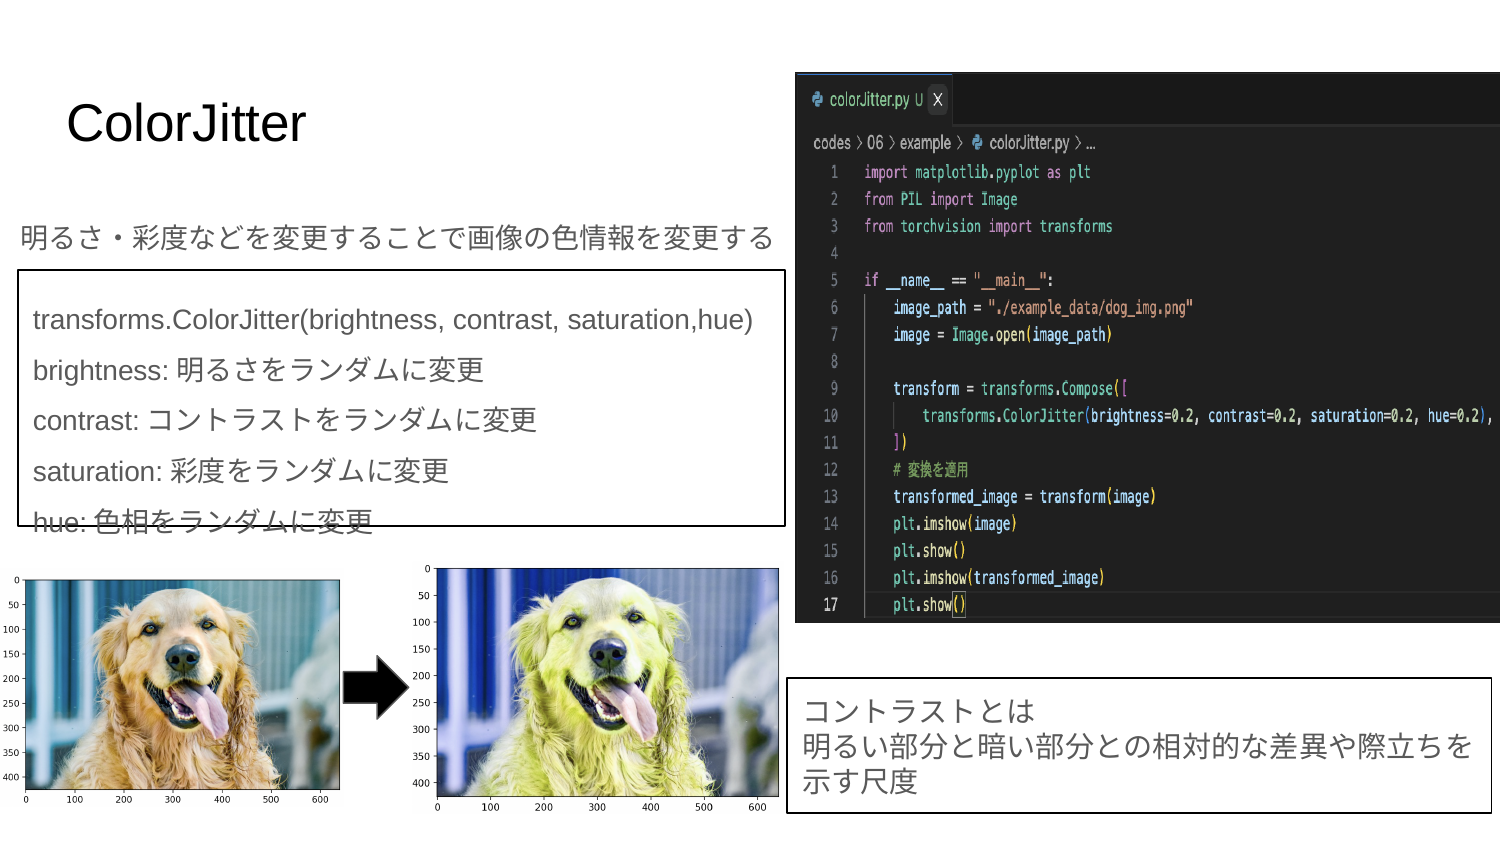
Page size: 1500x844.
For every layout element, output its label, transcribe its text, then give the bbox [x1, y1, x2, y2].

title ColorJitter [51, 72, 793, 167]
text_box コントラストとは 明るい部分と暗い部分との相対的な差異や際立ちを示す尺度 [788, 678, 1492, 814]
list 明るさ・彩度などを変更することで画像の色情報を変更する [5, 189, 789, 261]
text_box [348, 655, 407, 720]
picture [795, 72, 1500, 623]
picture [412, 561, 784, 814]
list transforms.ColorJitter(brightness, contrast, saturation,hue) brightness:明るさをランダムに変更 contrast:コントラストをランダムに変更 saturation:彩度をランダムに変更 hue:色相をランダムに変更 [18, 269, 786, 527]
picture [0, 568, 344, 807]
